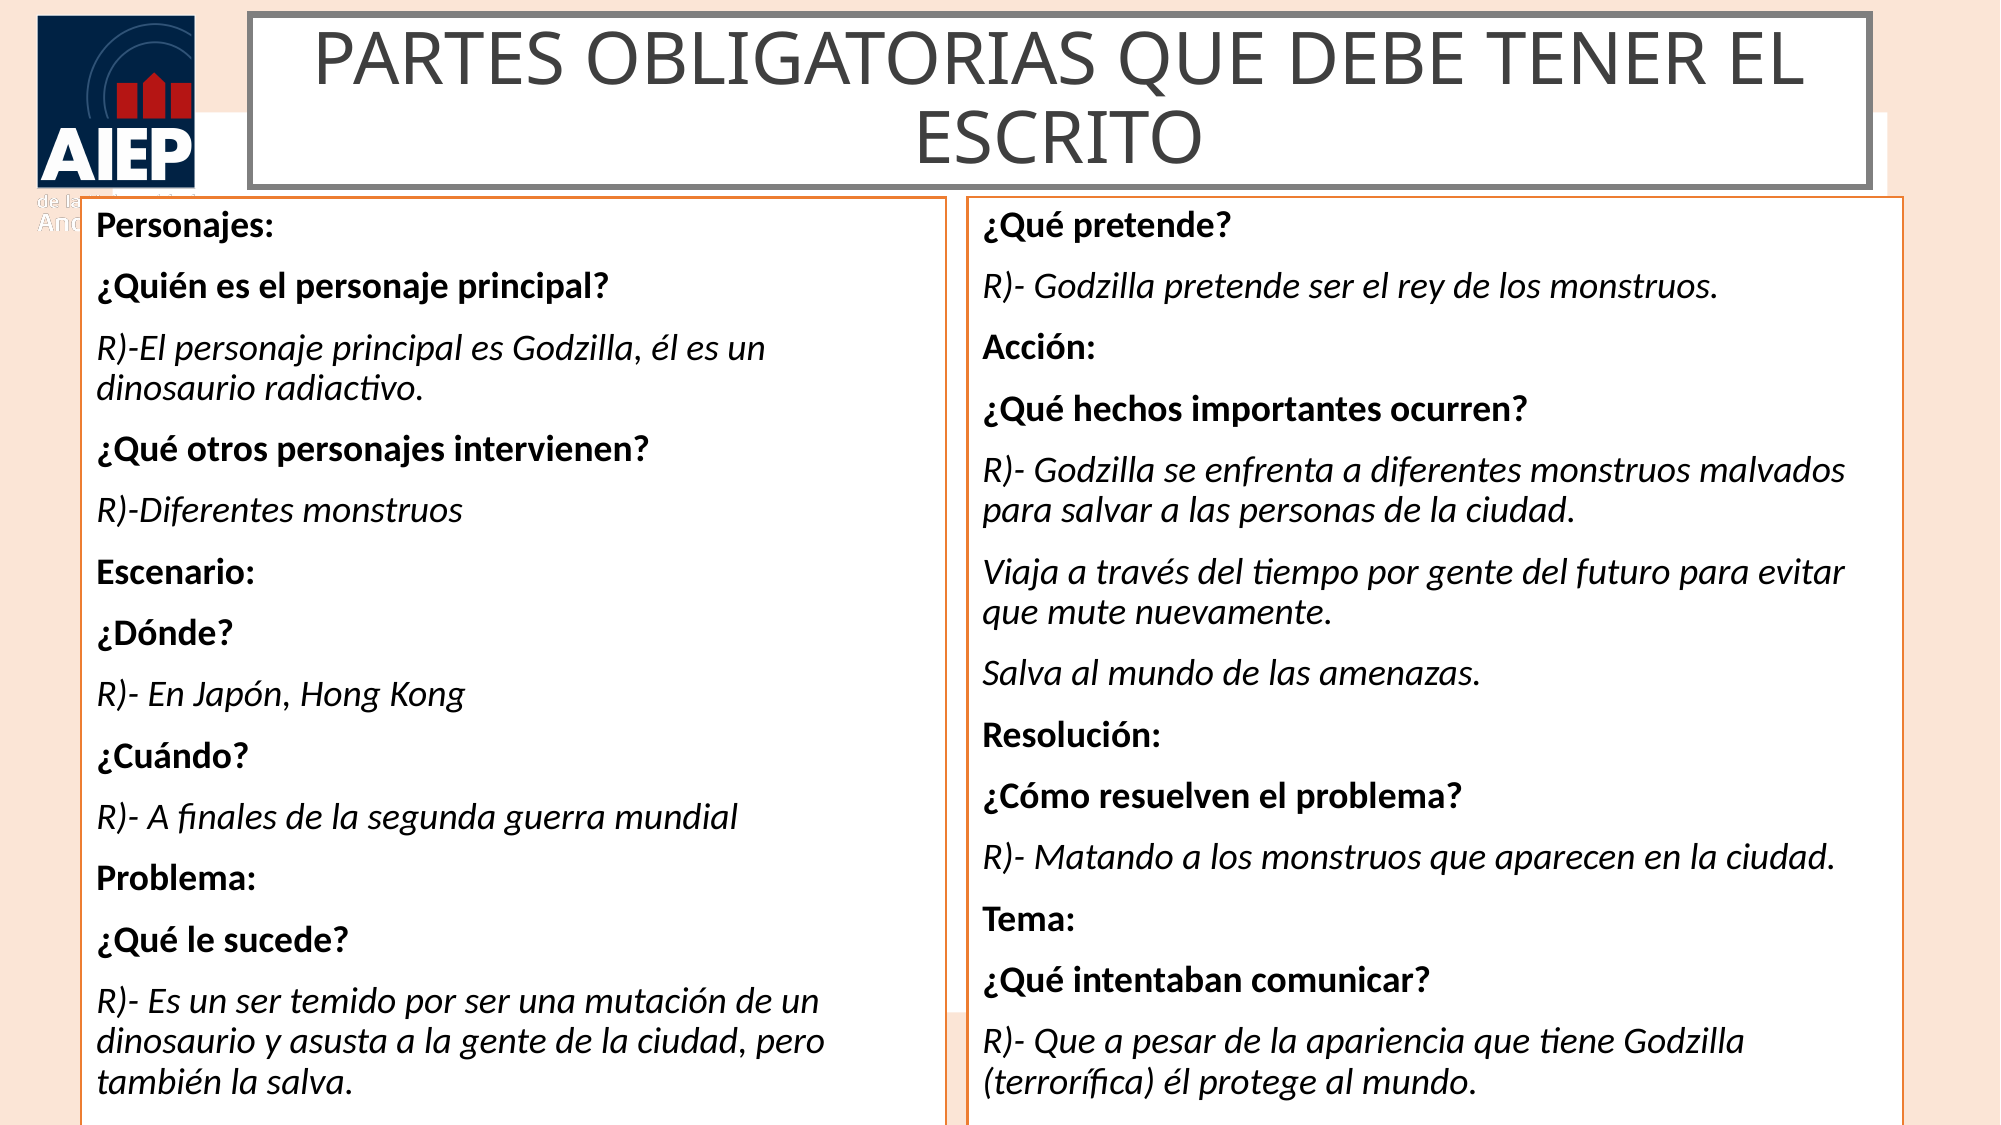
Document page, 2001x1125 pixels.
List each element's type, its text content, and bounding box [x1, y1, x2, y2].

title PARTES OBLIGATORIAS QUE DEBE TENER EL ESCRITO [250, 14, 1870, 187]
list Personajes: ¿Quién es el personaje principal? R)-El personaje principal es Godzilla, él es un dinosaurio radiactivo. ¿Qué otros personajes intervienen? R)-Diferentes monstruos Escenario: ¿Dónde? R)- En Japón, Hong Kong ¿Cuándo? R)- A finales de la segunda guerra mundial Problema: ¿Qué le sucede? R)- Es un ser temido por ser una mutación de un dinosaurio y asusta a la gente de la ciudad, pero también la salva. [80, 196, 947, 1125]
picture [27, 7, 205, 239]
text_box [0, 0, 2000, 1125]
text_box ¿Qué pretende? R)- Godzilla pretende ser el rey de los monstruos. Acción: ¿Qué hechos importantes ocurren? R)- Godzilla se enfrenta a diferentes monstruos malvados para salvar a las personas de la ciudad. Viaja a través del tiempo por gente del futuro para evitar que mute nuevamente. Salva al mundo de las amenazas. Resolución: ¿Cómo resuelven el problema? R)- Matando a los monstruos que aparecen en la ciudad. Tema: ¿Qué intentaban comunicar? R)- Que a pesar de la apariencia que tiene Godzilla (terrorífica) él protege al mundo. [966, 196, 1904, 1125]
text_box [205, 111, 1888, 1013]
